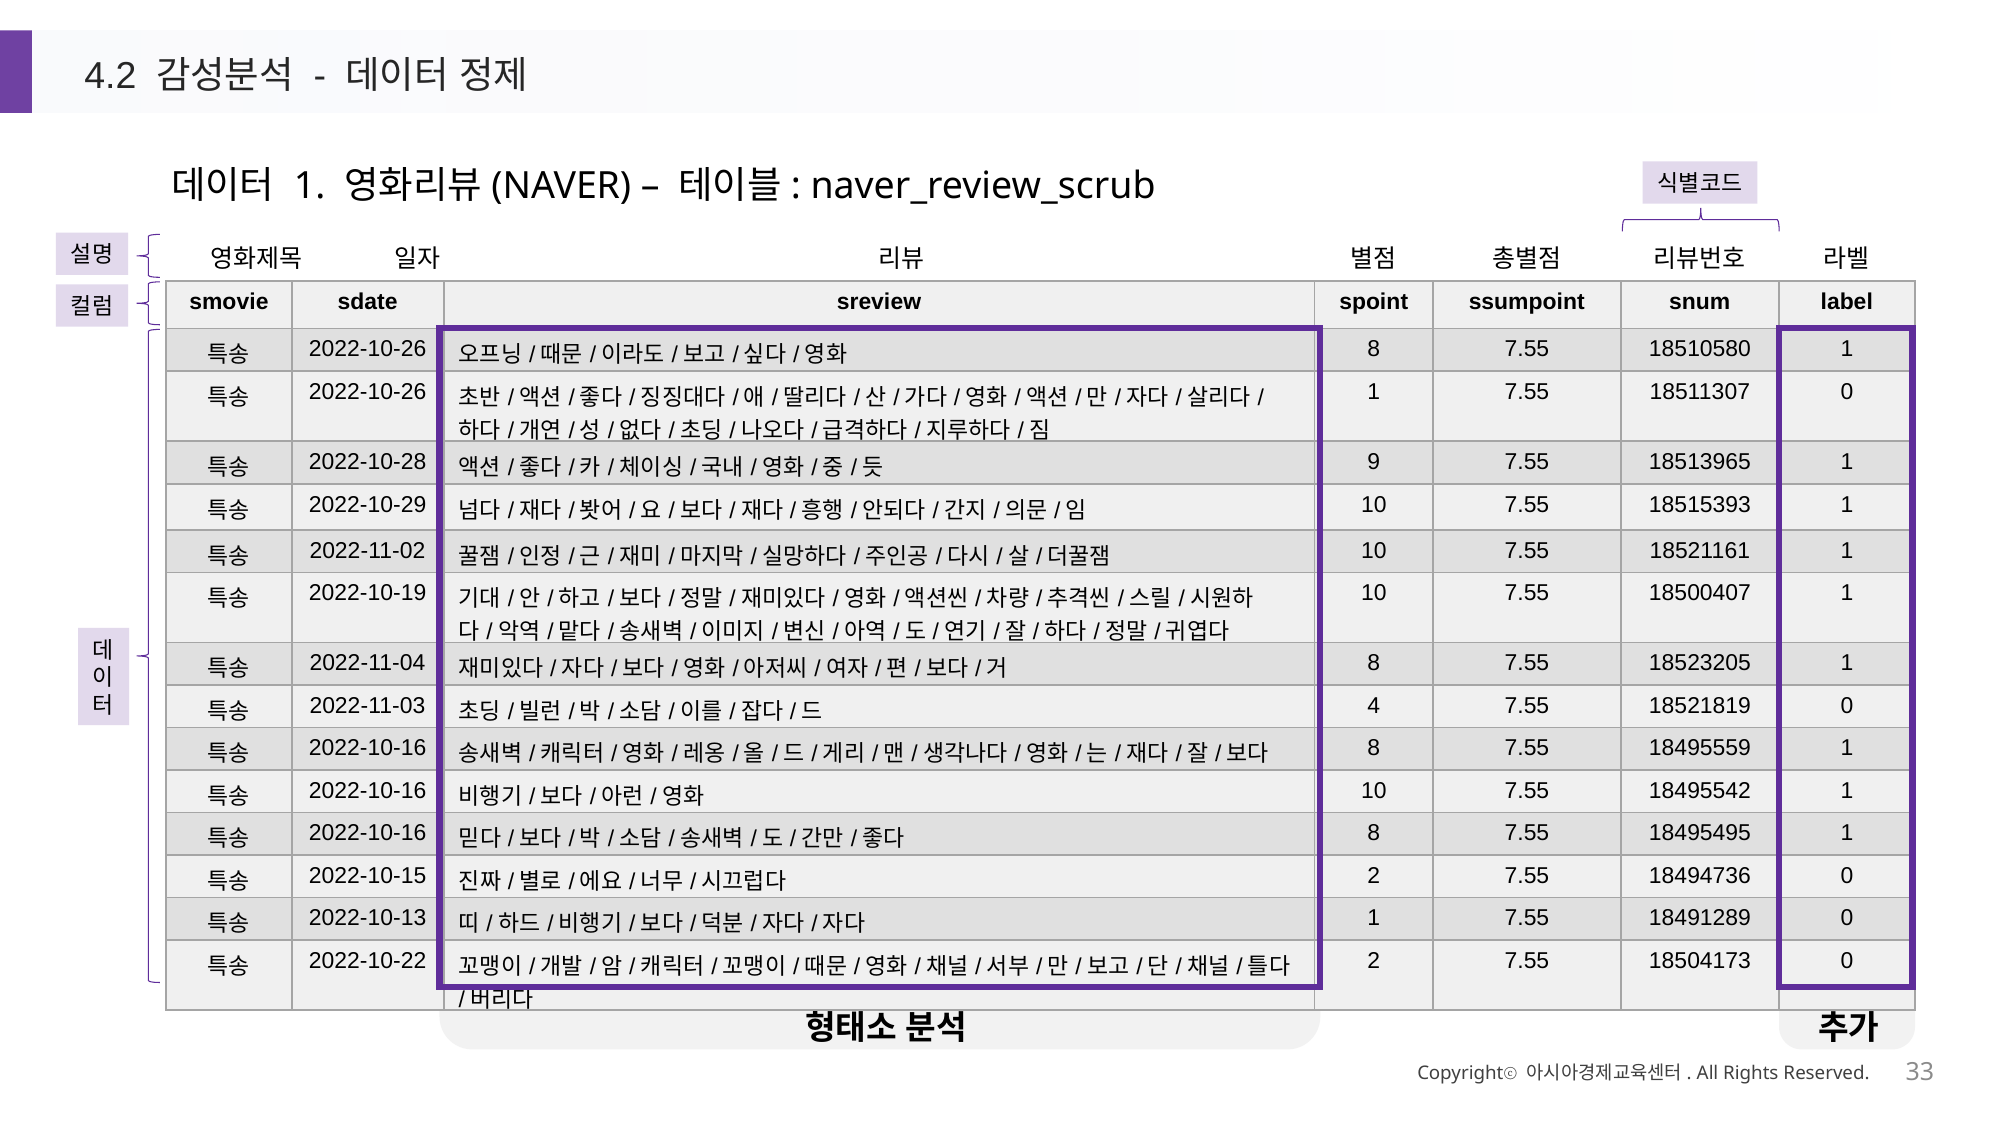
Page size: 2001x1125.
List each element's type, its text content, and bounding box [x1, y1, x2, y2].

table_cell 18513965 [1622, 442, 1778, 483]
table_cell 7.55 [1434, 728, 1620, 769]
text_box 추가 [1784, 1011, 1914, 1054]
table_cell 2022-10-26 [293, 329, 439, 370]
table_header 별점 [1314, 231, 1433, 276]
text_box 데이터 1. 영화리뷰(NAVER) – 테이블: naver_review_scrub [156, 144, 1295, 214]
table_cell 특송 [167, 771, 291, 812]
table_cell 특송 [167, 643, 291, 684]
table_cell 2 [1321, 856, 1432, 897]
table_header 총별점 [1433, 231, 1621, 276]
table_header smovie [167, 282, 291, 328]
text_box 4.2 감성분석 - 데이터 정제 [69, 48, 811, 108]
table_header 라벨 [1779, 231, 1915, 276]
table_cell 특송 [167, 941, 291, 1009]
table_cell 특송 [167, 485, 291, 529]
table_cell 8 [1321, 329, 1432, 370]
text_box Copyrightⓒ 아시아경제교육센터. All Rights Reserved. [1402, 1053, 1885, 1091]
table_cell 7.55 [1434, 771, 1620, 812]
table_cell 7.55 [1434, 531, 1620, 572]
text_box [439, 327, 1321, 988]
text_box [438, 1011, 661, 1051]
table_cell 18521161 [1622, 531, 1778, 572]
table_cell 특송 [167, 442, 291, 483]
text_box 식별코드 [1642, 161, 1758, 204]
text_box [136, 328, 160, 984]
table_header spoint [1315, 282, 1432, 328]
table_cell 7.55 [1434, 856, 1620, 897]
text_box [136, 233, 160, 278]
text_box 설명 [55, 232, 129, 275]
table_cell 18495559 [1622, 728, 1778, 769]
text_box 컬럼 [55, 284, 129, 327]
text_box [1621, 207, 1780, 232]
table_header ssumpoint [1434, 282, 1620, 328]
table_cell 8 [1321, 728, 1432, 769]
table_cell 2022-10-26 [293, 372, 439, 440]
table_cell 7.55 [1434, 442, 1620, 483]
table_cell 7.55 [1434, 813, 1620, 854]
table_cell 10 [1321, 573, 1432, 642]
table_cell 7.55 [1434, 898, 1620, 939]
table_cell 10 [1321, 485, 1432, 529]
table_cell 7.55 [1434, 686, 1620, 727]
table_cell 2 [1315, 941, 1432, 1009]
table_cell 2022-10-15 [293, 856, 439, 897]
table_cell 10 [1321, 531, 1432, 572]
text_box 데 이 터 [78, 627, 130, 726]
text_box [1778, 327, 1913, 988]
text_box [1111, 1011, 1322, 1051]
table_cell 7.55 [1434, 941, 1620, 1009]
text_box [1778, 1011, 1784, 1043]
table_cell 2022-11-04 [293, 643, 439, 684]
table_cell 2022-11-03 [293, 686, 439, 727]
table_cell 18495495 [1622, 813, 1778, 854]
table_cell 4 [1321, 686, 1432, 727]
table_cell 8 [1321, 643, 1432, 684]
table_cell 특송 [167, 728, 291, 769]
table_cell 꼬맹이/개발/암/캐릭터/꼬맹이/때문/영화/채널/서부/만/보고/단/채널/틀다/버리다 [445, 988, 1314, 1009]
table_cell 18500407 [1622, 573, 1778, 642]
table_cell 2022-10-13 [293, 898, 439, 939]
table_cell 2022-10-16 [293, 771, 439, 812]
table_header 리뷰번호 [1621, 232, 1779, 276]
table_header label [1780, 282, 1914, 328]
table_cell 18510580 [1622, 329, 1778, 370]
table_cell 2022-11-02 [293, 531, 439, 572]
table_cell 1 [1321, 372, 1432, 440]
table_cell 1 [1321, 898, 1432, 939]
table_cell 2022-10-29 [293, 485, 439, 529]
table_cell 18521819 [1622, 686, 1778, 727]
table_cell 특송 [167, 813, 291, 854]
table_cell 2022-10-16 [293, 728, 439, 769]
table_cell 0 [1780, 941, 1914, 1009]
table_header sreview [445, 282, 1314, 327]
table_cell 7.55 [1434, 372, 1620, 440]
table_cell 18495542 [1622, 771, 1778, 812]
table_cell 특송 [167, 856, 291, 897]
table_cell 2022-10-19 [293, 573, 439, 642]
table_cell 특송 [167, 531, 291, 572]
table_cell 9 [1321, 442, 1432, 483]
table_cell 특송 [167, 686, 291, 727]
table_cell 2022-10-28 [293, 442, 439, 483]
table_header sdate [293, 282, 443, 328]
table_cell 2022-10-16 [293, 813, 439, 854]
table_header 일자 [347, 231, 488, 276]
table_header 영화제목 [166, 231, 347, 276]
table_cell 특송 [167, 573, 291, 642]
table_cell 10 [1321, 771, 1432, 812]
text_box 형태소 분석 [661, 1011, 1111, 1054]
table_header 리뷰 [488, 231, 1314, 276]
table_cell 2022-10-22 [293, 941, 443, 1009]
table_cell 7.55 [1434, 485, 1620, 529]
table_cell 7.55 [1434, 643, 1620, 684]
table_cell 7.55 [1434, 329, 1620, 370]
table_header snum [1622, 282, 1778, 328]
table_cell 18504173 [1622, 941, 1778, 1009]
table_cell 7.55 [1434, 573, 1620, 642]
table_cell 18515393 [1622, 485, 1778, 529]
table_cell 특송 [167, 898, 291, 939]
text_box [136, 281, 160, 326]
table_cell 18491289 [1622, 898, 1778, 939]
table_cell 특송 [167, 372, 291, 440]
table_cell 18511307 [1622, 372, 1778, 440]
table_cell 특송 [167, 329, 291, 370]
table_cell 18494736 [1622, 856, 1778, 897]
table_cell 18523205 [1622, 643, 1778, 684]
table_cell 8 [1321, 813, 1432, 854]
